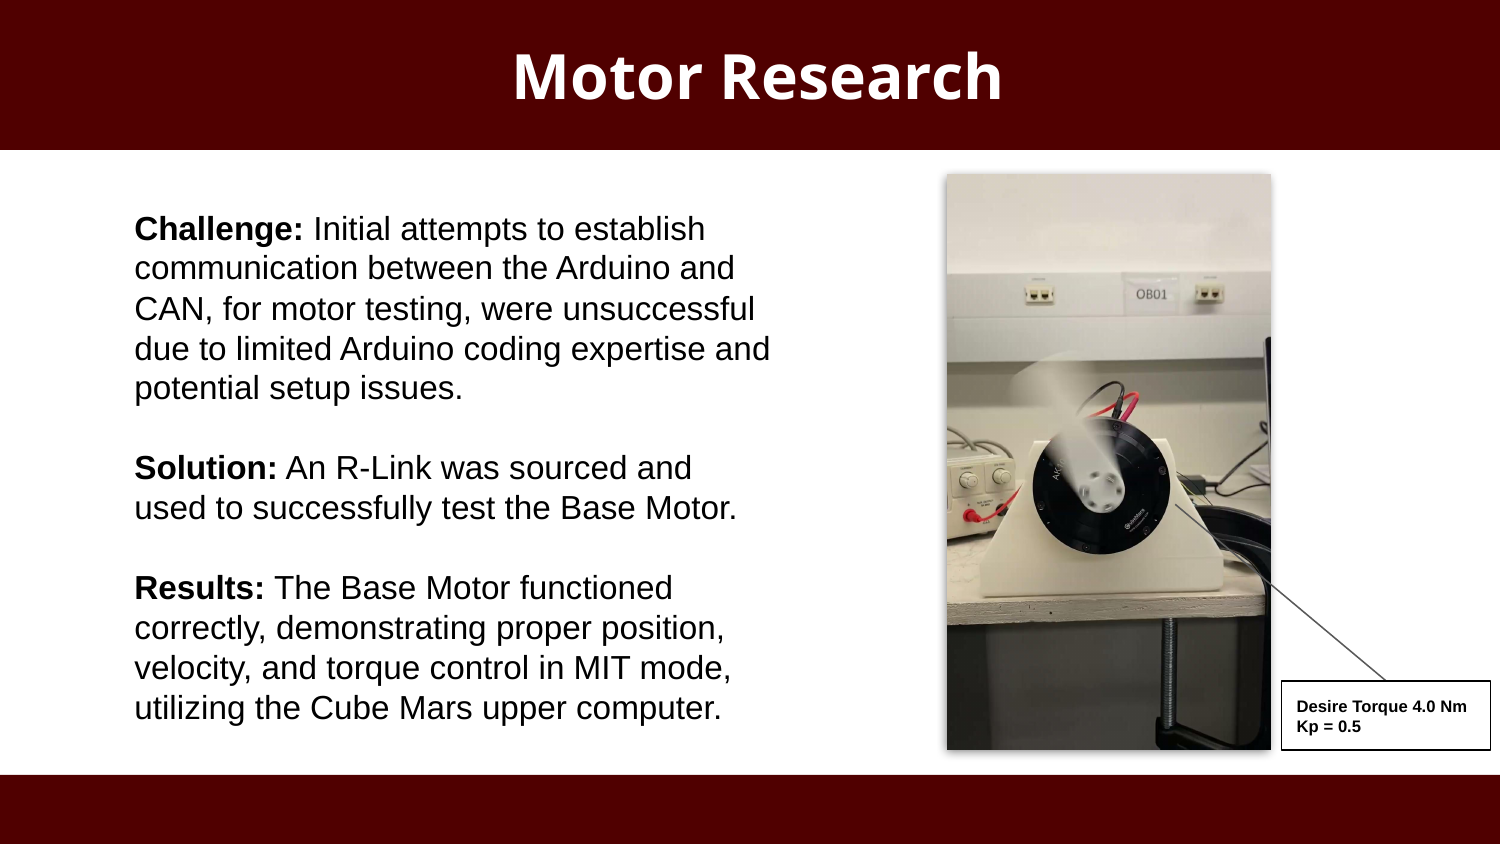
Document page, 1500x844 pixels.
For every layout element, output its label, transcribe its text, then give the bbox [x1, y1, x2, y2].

picture [946, 174, 1271, 751]
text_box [1174, 504, 1387, 682]
title Motor Research [0, 0, 1500, 150]
title [0, 774, 1500, 844]
text_box Desire Torque 4.0 Nm Kp = 0.5 [1281, 680, 1491, 750]
text_box Challenge: Initial attempts to establish communication between the Arduino and CAN, for motor testing, were unsuccessful due to limited Arduino coding expertise and potential setup issues. Solution: An R-Link was sourced and used to successfully test the Base Motor. Results: The Base Motor functioned correctly, demonstrating proper position, velocity, and torque control in MIT mode, utilizing the Cube Mars upper computer. [44, 191, 787, 762]
